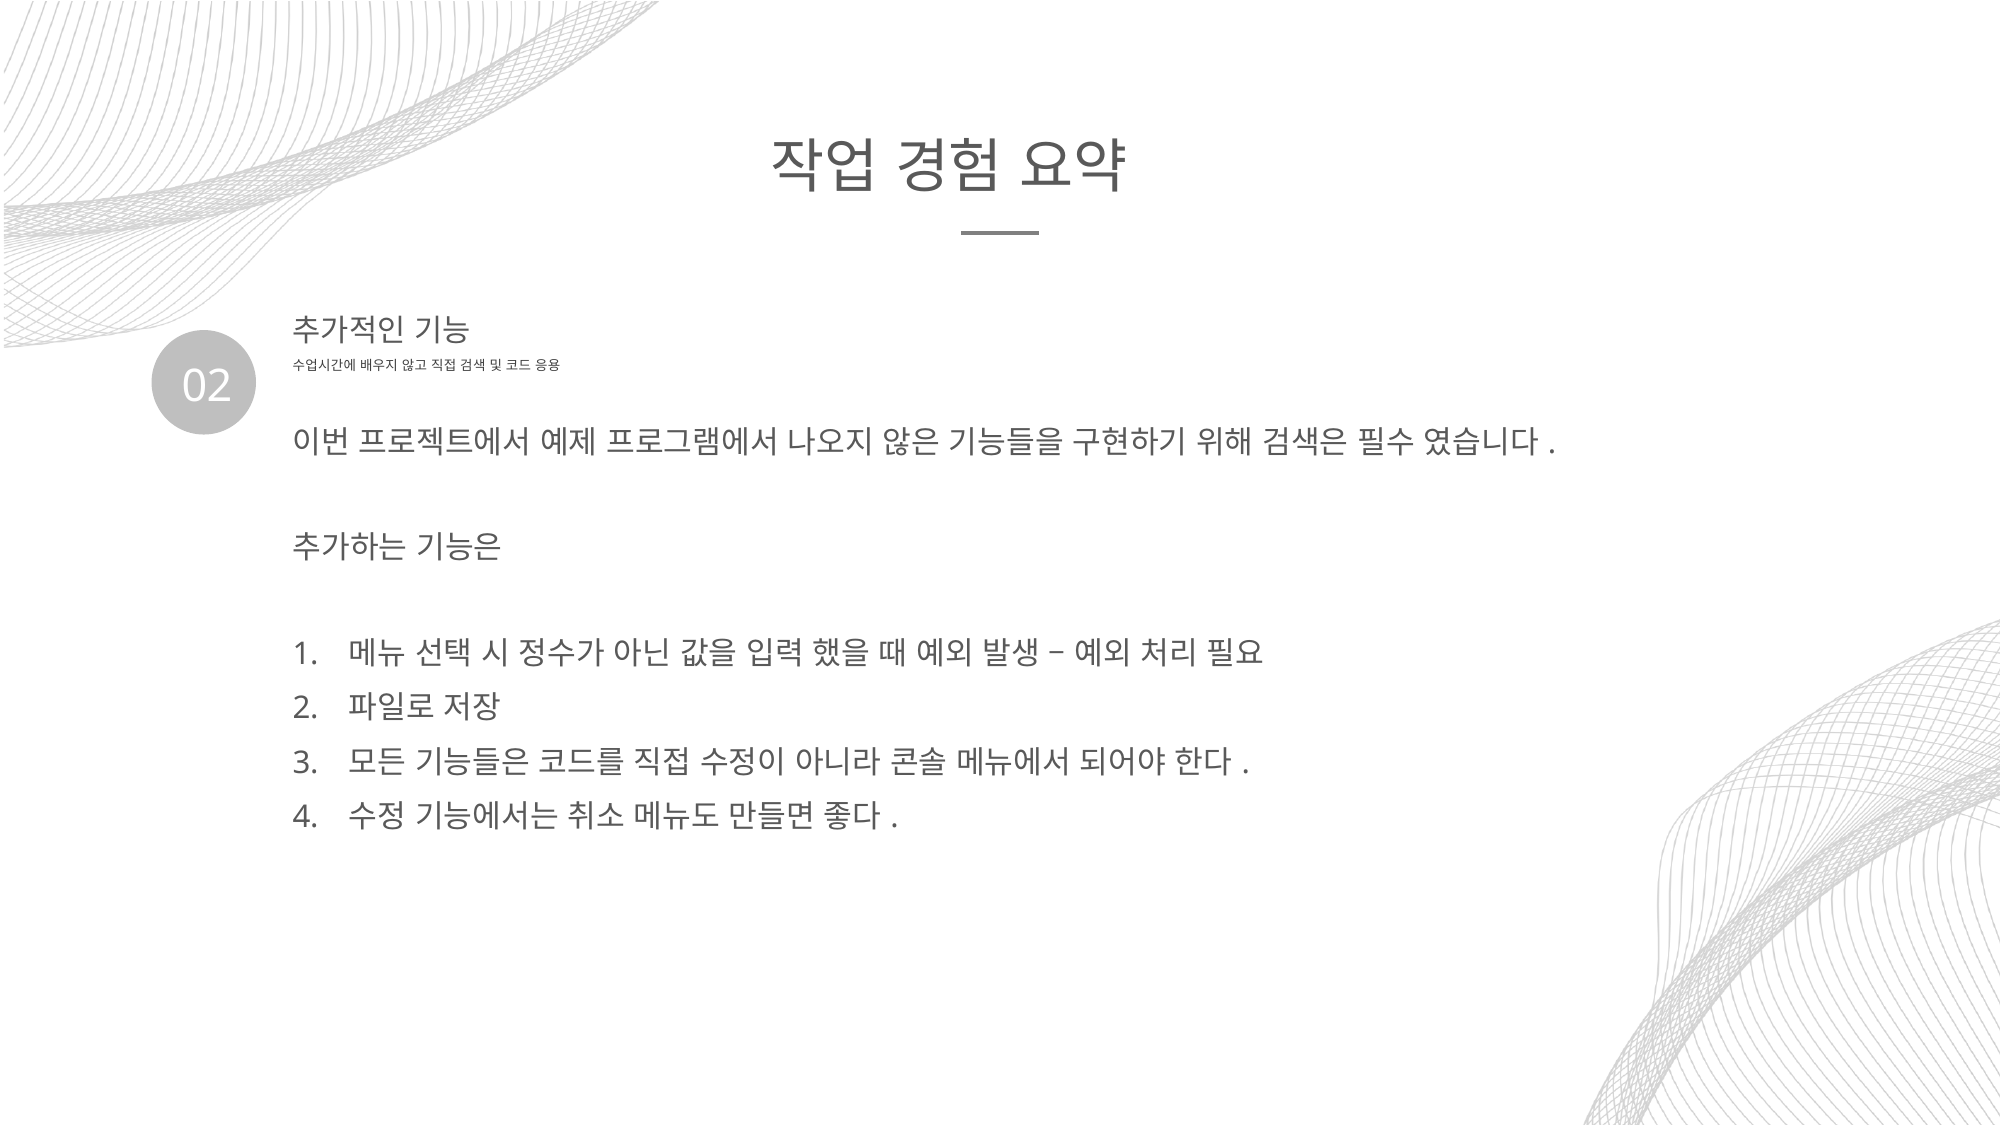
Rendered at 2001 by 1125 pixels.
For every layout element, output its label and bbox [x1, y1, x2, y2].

text_box [147, 111, 1630, 989]
